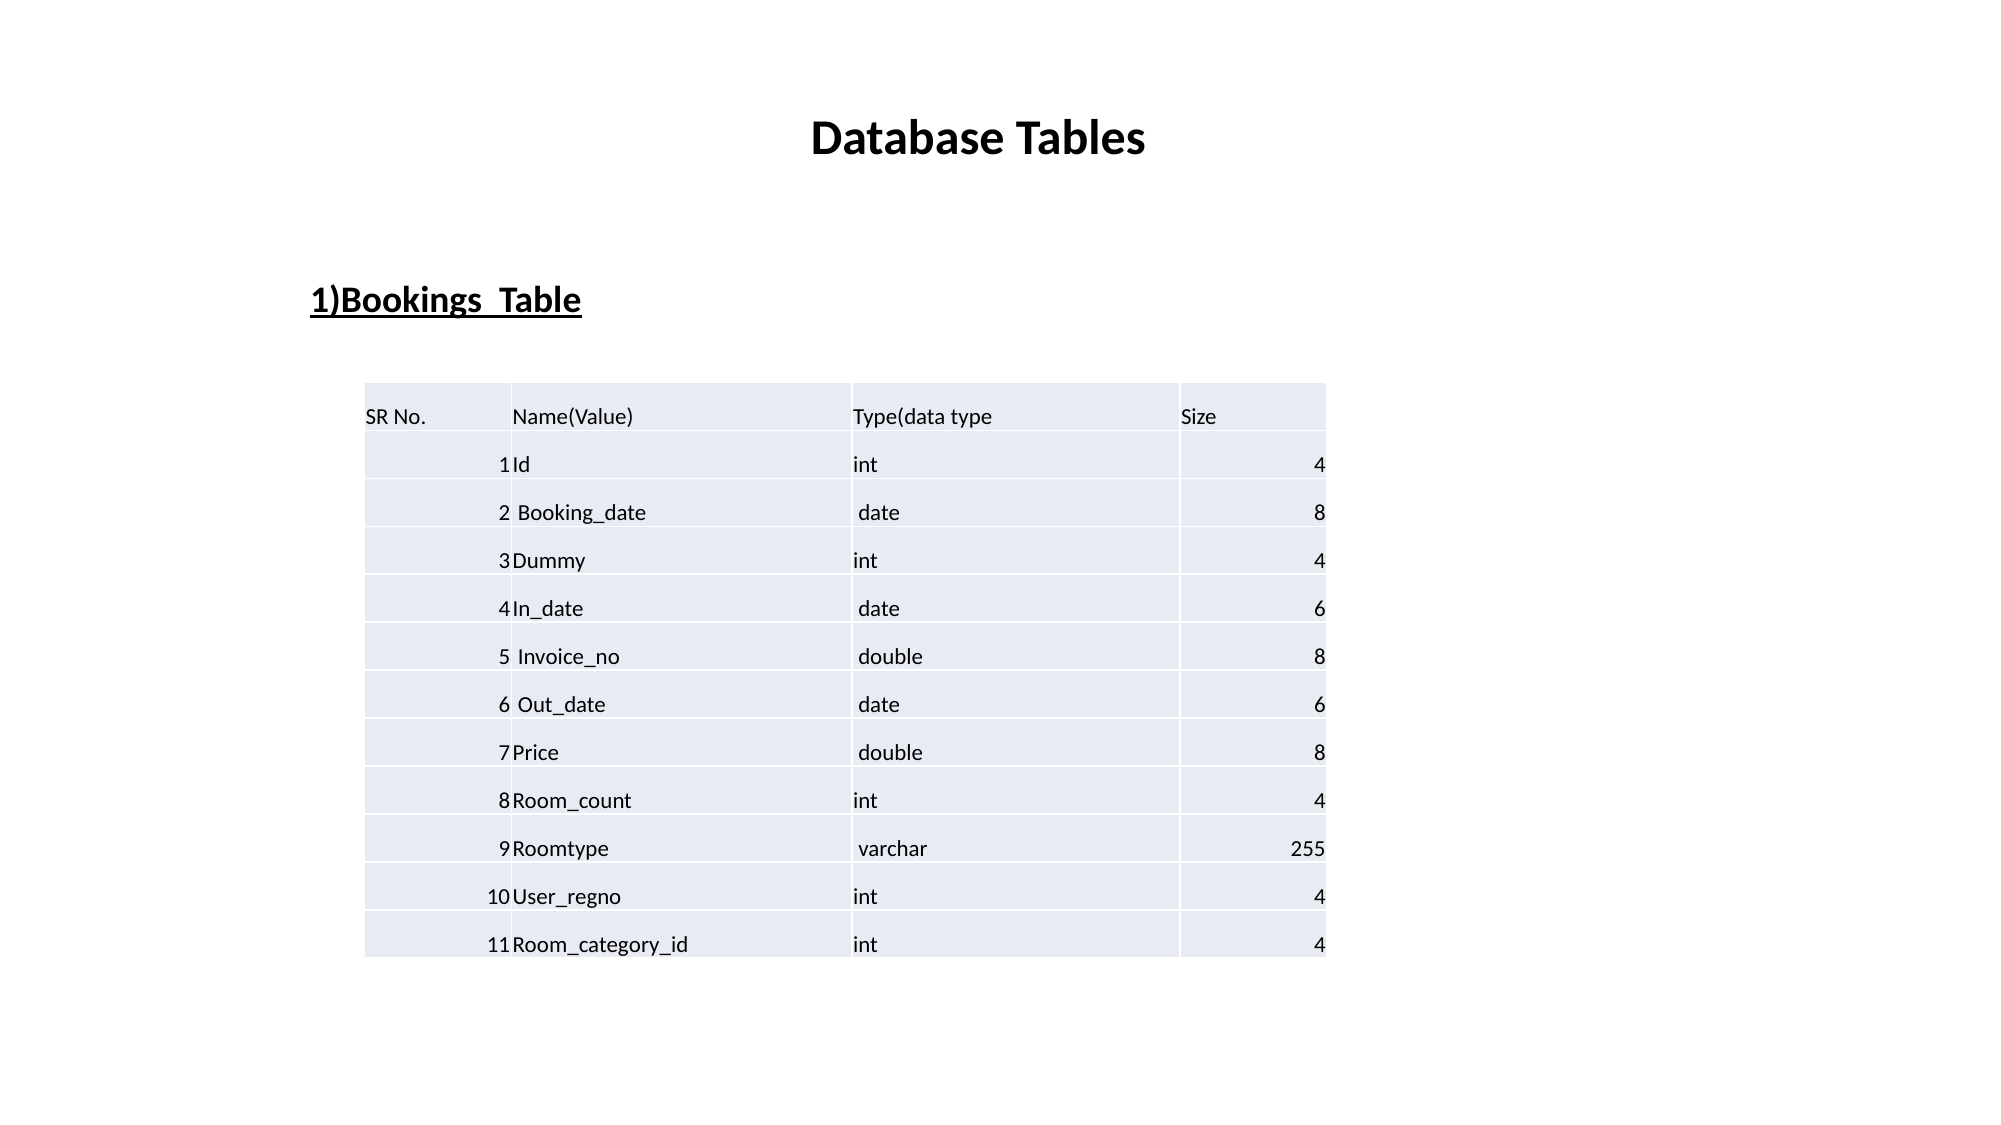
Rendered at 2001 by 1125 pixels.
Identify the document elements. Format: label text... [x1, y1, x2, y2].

table_cell int [853, 863, 1179, 909]
table_cell 10 [365, 863, 511, 909]
table_cell date [853, 671, 1179, 717]
table_cell 6 [365, 671, 511, 717]
table_cell Dummy [512, 527, 851, 573]
table_cell 1 [365, 431, 511, 478]
table_cell Invoice_no [512, 623, 851, 669]
table_cell 255 [1181, 815, 1326, 861]
table_cell varchar [853, 815, 1179, 861]
table_header Name(Value) [512, 383, 851, 430]
table_cell 4 [1181, 863, 1326, 909]
table_cell 4 [1181, 767, 1326, 813]
table_cell 4 [1181, 431, 1326, 478]
table_cell int [853, 767, 1179, 813]
table_cell date [853, 479, 1179, 526]
table_cell Out_date [512, 671, 851, 717]
table_header SR No. [365, 383, 511, 430]
table_cell double [853, 719, 1179, 765]
table_cell 4 [1181, 527, 1326, 573]
table_cell Room_count [512, 767, 851, 813]
table_cell int [853, 911, 1179, 957]
table_cell Booking_date [512, 479, 851, 526]
table_cell In_date [512, 575, 851, 621]
table_cell 11 [365, 911, 511, 957]
table_cell Id [512, 431, 851, 478]
table_cell 9 [365, 815, 511, 861]
table_cell 4 [365, 575, 511, 621]
table_cell Roomtype [512, 815, 851, 861]
table_cell User_regno [512, 863, 851, 909]
table_cell 6 [1181, 671, 1326, 717]
table_cell 8 [1181, 623, 1326, 669]
table_cell 5 [365, 623, 511, 669]
table_cell Price [512, 719, 851, 765]
table_cell 8 [1181, 479, 1326, 526]
table_header Size [1181, 383, 1326, 430]
table_cell 7 [365, 719, 511, 765]
table_cell 4 [1181, 911, 1326, 957]
table_cell double [853, 623, 1179, 669]
table_cell 2 [365, 479, 511, 526]
table_header Type(data type [853, 383, 1179, 430]
table_cell int [853, 431, 1179, 478]
text_box 1)Bookings Table [295, 267, 614, 328]
table_cell date [853, 575, 1179, 621]
table_cell Room_category_id [512, 911, 851, 957]
table_cell 8 [1181, 719, 1326, 765]
table_cell 3 [365, 527, 511, 573]
table_cell 8 [365, 767, 511, 813]
table_cell int [853, 527, 1179, 573]
subtitle Database Tables [228, 104, 1729, 201]
table_cell 6 [1181, 575, 1326, 621]
